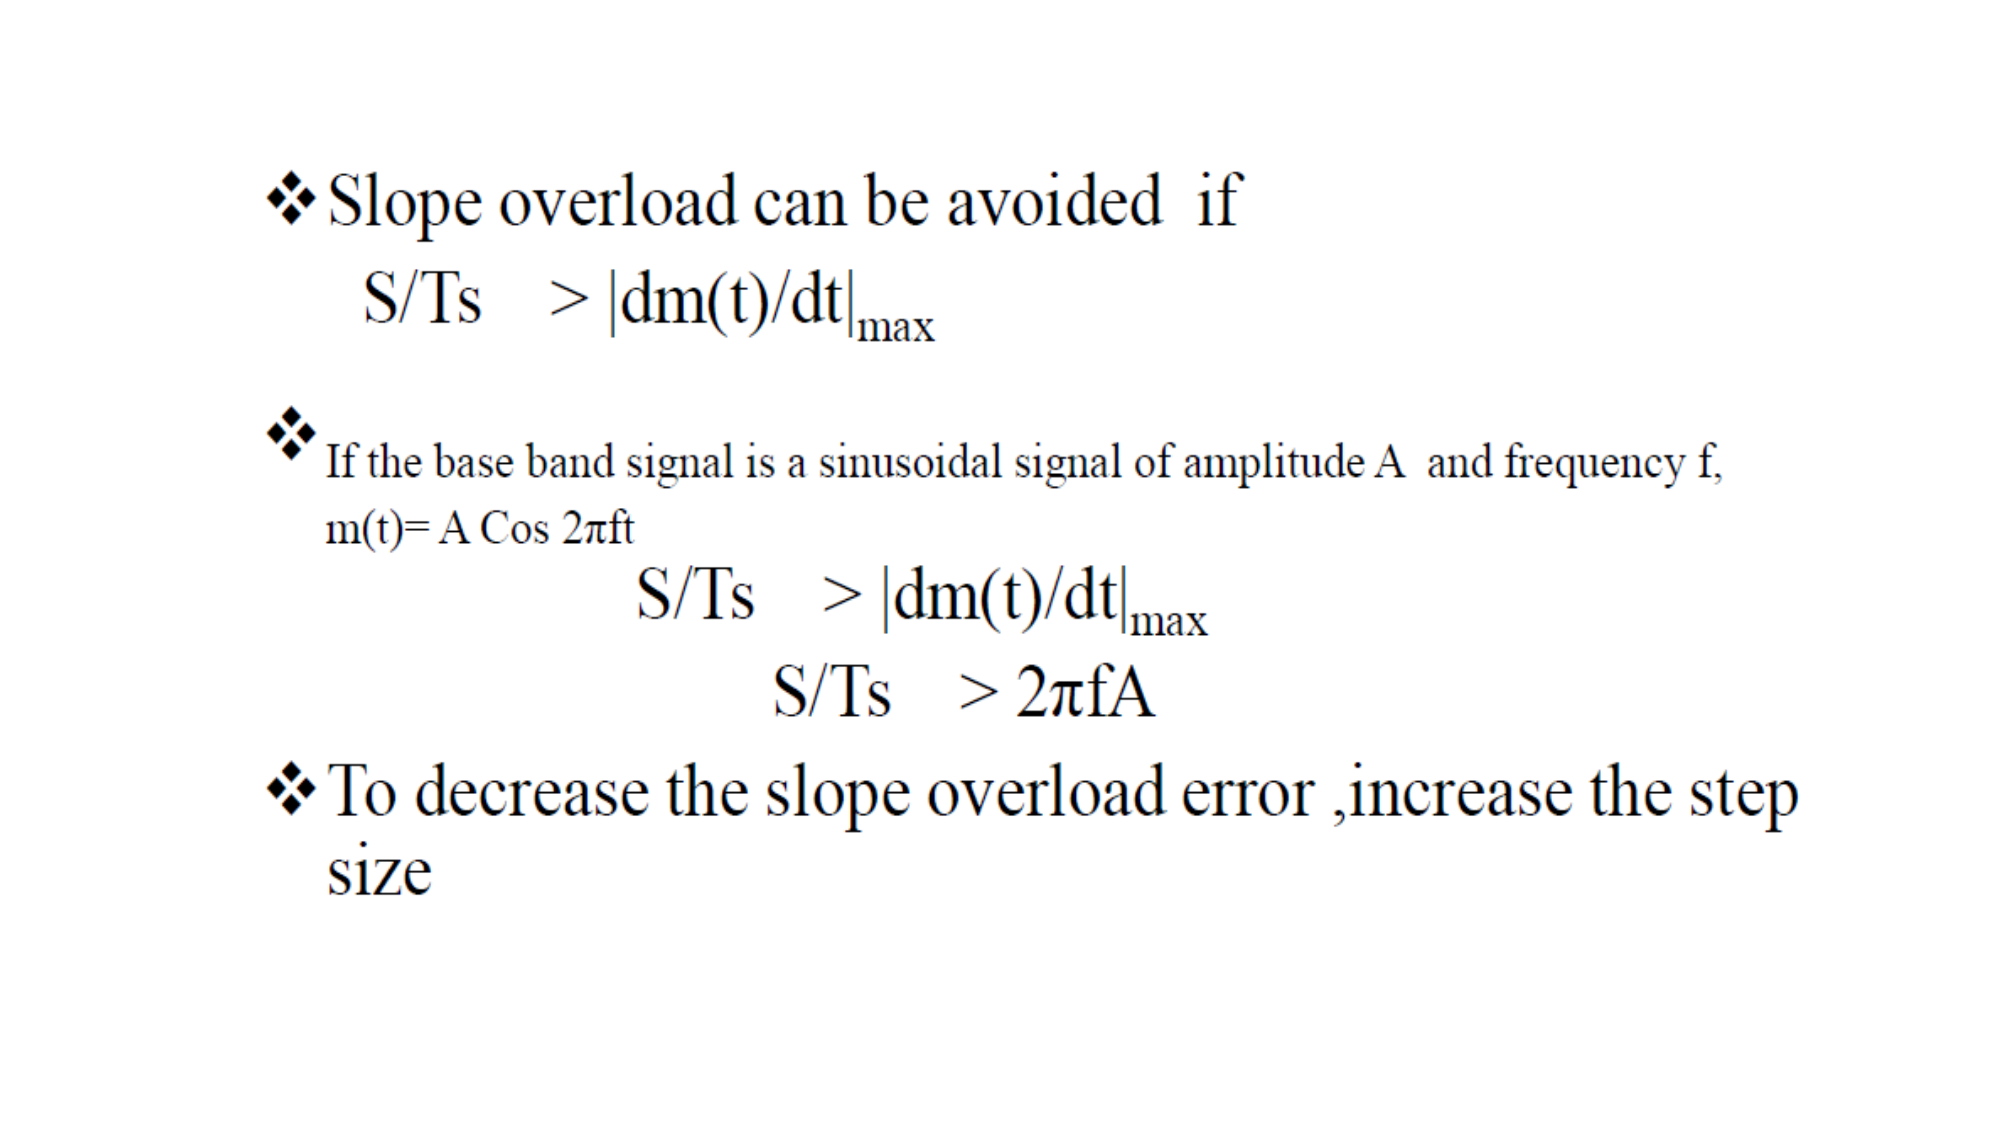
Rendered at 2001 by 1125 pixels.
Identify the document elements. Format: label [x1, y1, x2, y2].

picture [217, 119, 1850, 963]
